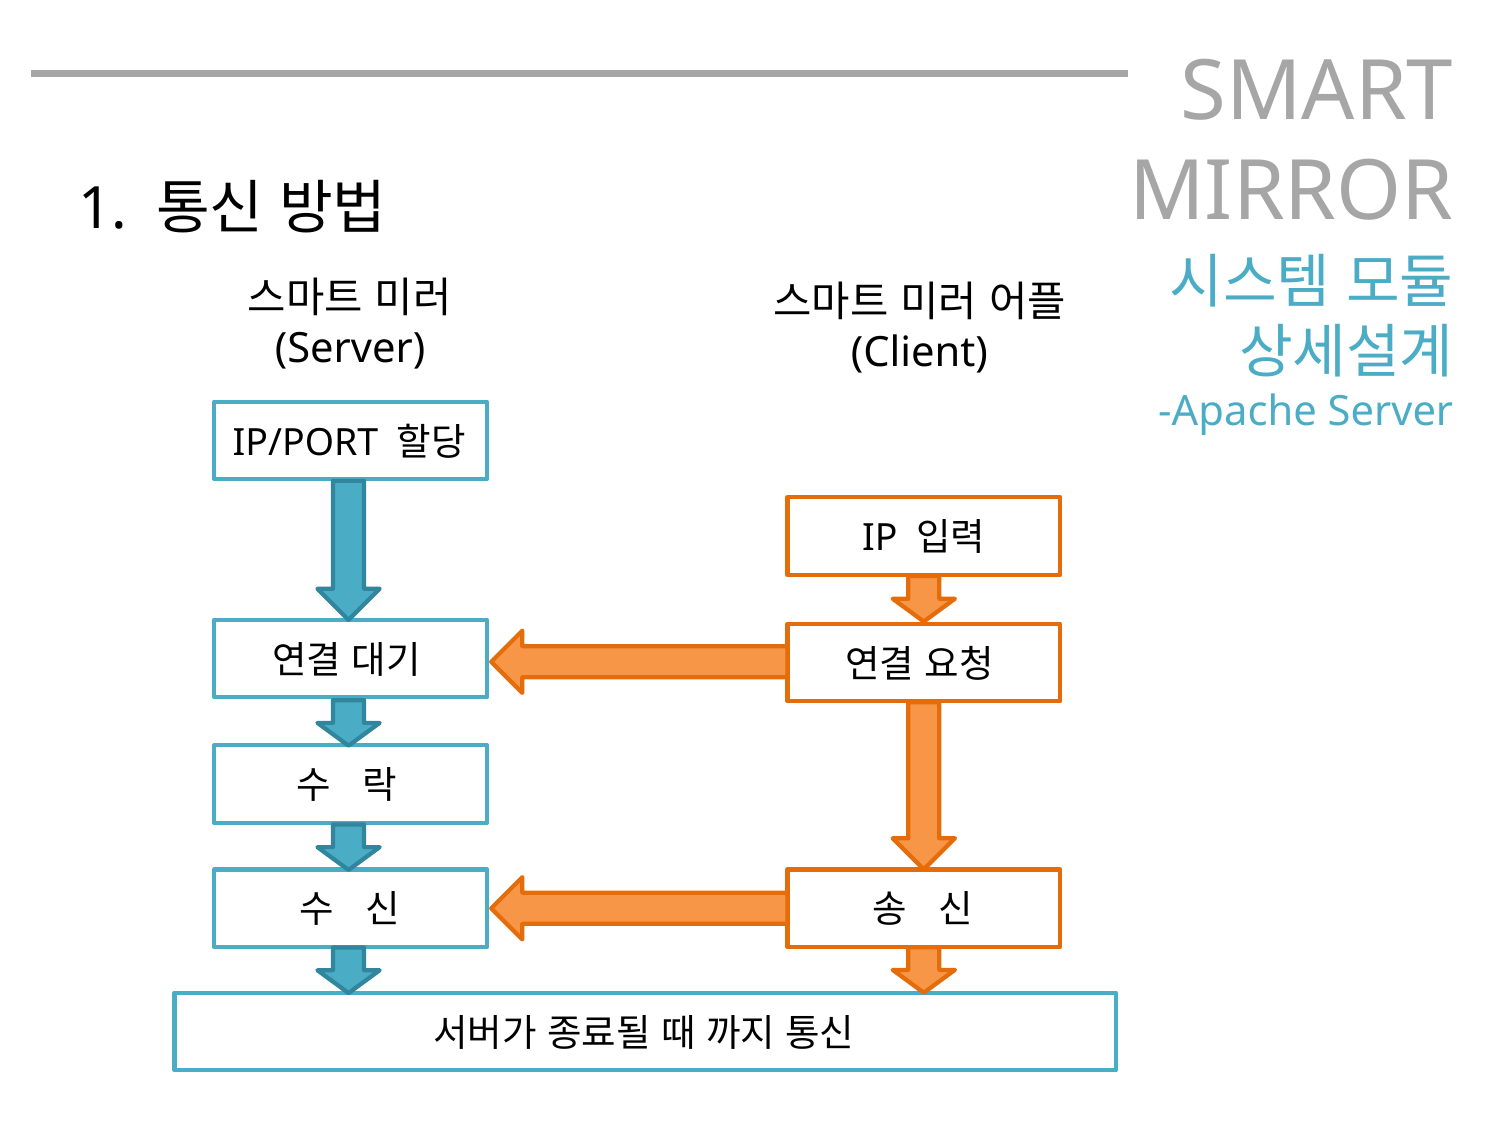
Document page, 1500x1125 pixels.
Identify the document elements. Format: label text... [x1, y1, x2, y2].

text_box 스마트 미러 어플 (Client) [730, 267, 1109, 383]
text_box [785, 867, 1062, 949]
text_box [212, 618, 489, 699]
text_box [890, 945, 957, 995]
text_box [212, 400, 489, 481]
text_box 수 락 [281, 753, 412, 814]
text_box 수 신 [285, 877, 416, 938]
text_box 연결 요청 [830, 632, 1009, 693]
text_box 시스템 모듈 상세설계 -Apache Server [1023, 236, 1468, 442]
text_box [315, 945, 382, 995]
text_box SMART MIRROR [1065, 28, 1468, 236]
text_box [212, 743, 489, 825]
text_box [172, 991, 1118, 1072]
text_box [315, 478, 382, 622]
text_box [315, 822, 382, 872]
text_box IP/PORT 할당 [217, 410, 481, 470]
text_box 서버가 종료될 때 까지 통신 [418, 1001, 870, 1061]
text_box [489, 875, 790, 942]
text_box 연결 대기 [257, 628, 436, 688]
text_box 1. 통신 방법 [63, 128, 580, 248]
text_box [489, 628, 790, 695]
text_box [890, 700, 957, 872]
text_box [785, 622, 1062, 703]
text_box [890, 573, 957, 624]
text_box [315, 698, 382, 748]
text_box 송 신 [858, 877, 989, 938]
text_box [785, 495, 1062, 577]
text_box [212, 867, 489, 949]
text_box IP 입력 [847, 505, 1001, 566]
text_box 스마트 미러 (Server) [214, 263, 486, 379]
